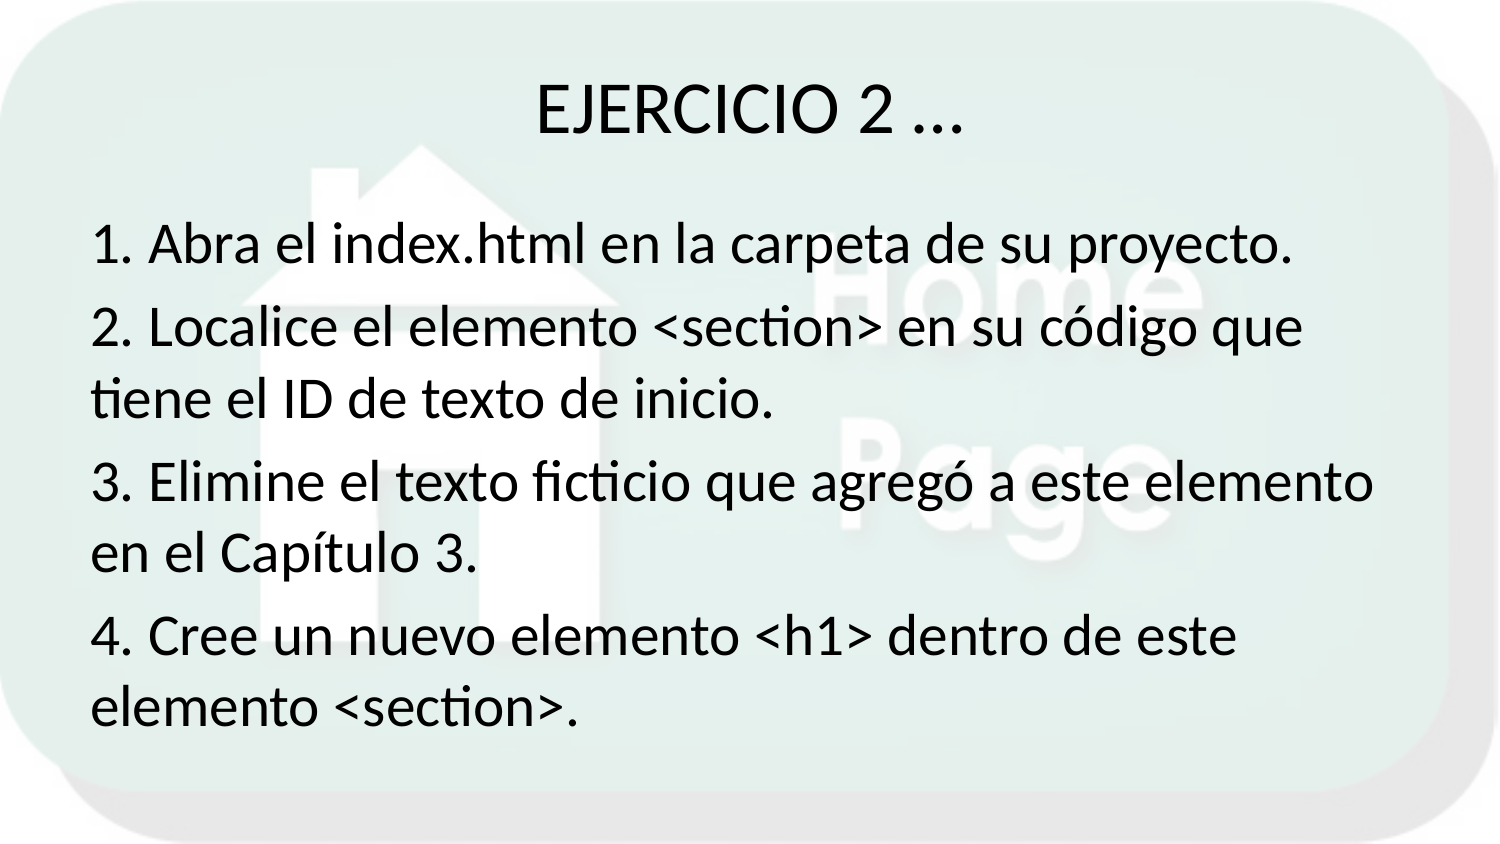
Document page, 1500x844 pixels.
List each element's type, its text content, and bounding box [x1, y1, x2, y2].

title EJERCICIO 2 … [75, 33, 1425, 175]
list 1. Abra el index.html en la carpeta de su proyecto. 2. Localice el elemento <section> en su código que tiene el ID de texto de inicio. 3. Elimine el texto ficticio que agregó a este elemento en el Capítulo 3. 4. Cree un nuevo elemento <h1> dentro de este elemento <section>. [75, 196, 1425, 754]
